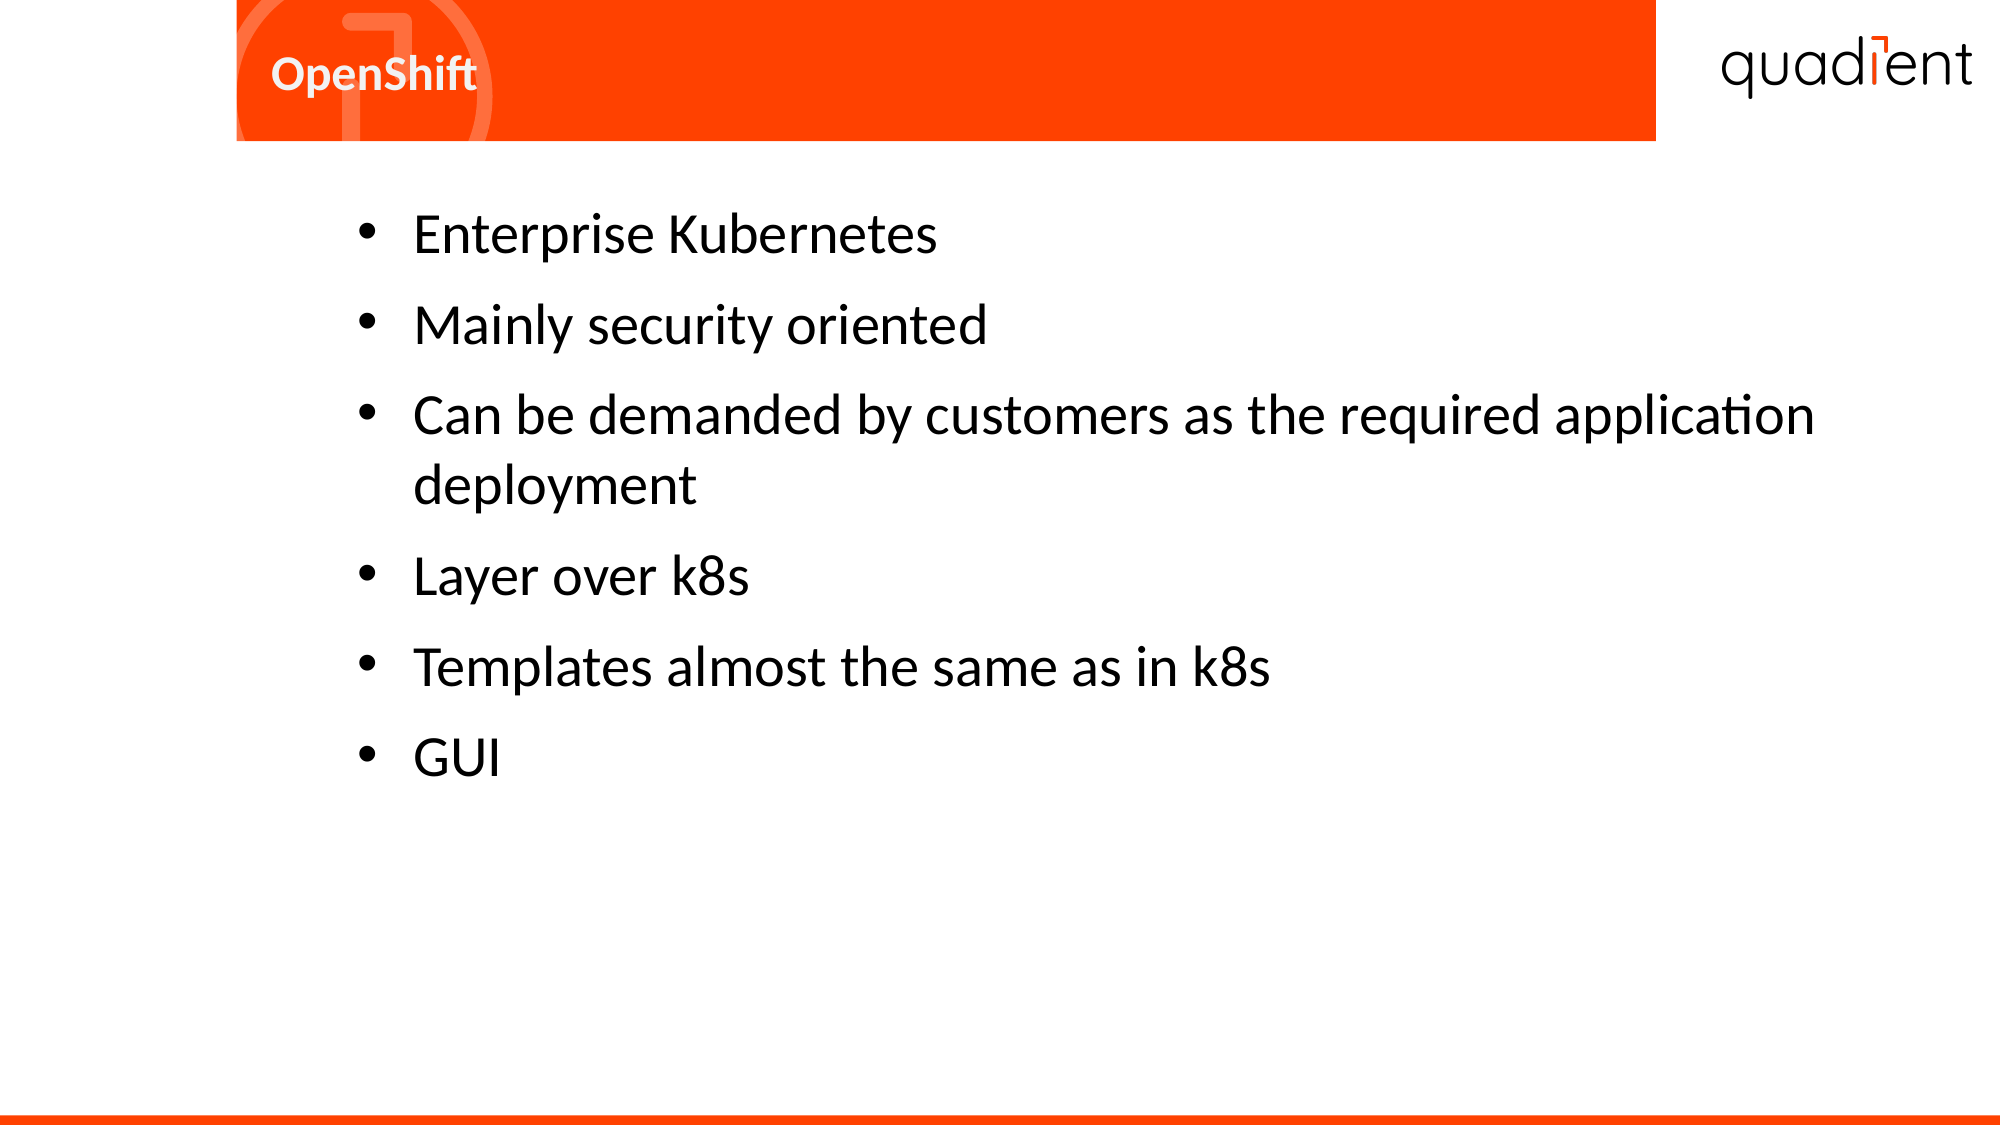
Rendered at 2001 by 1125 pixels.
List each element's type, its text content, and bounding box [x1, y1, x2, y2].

title OpenShift [256, 34, 1632, 115]
picture [1722, 36, 1972, 99]
list Enterprise Kubernetes Mainly security oriented Can be demanded by customers as the required application deployment Layer over k8s Templates almost the same as in k8s GUI [342, 187, 1971, 1057]
